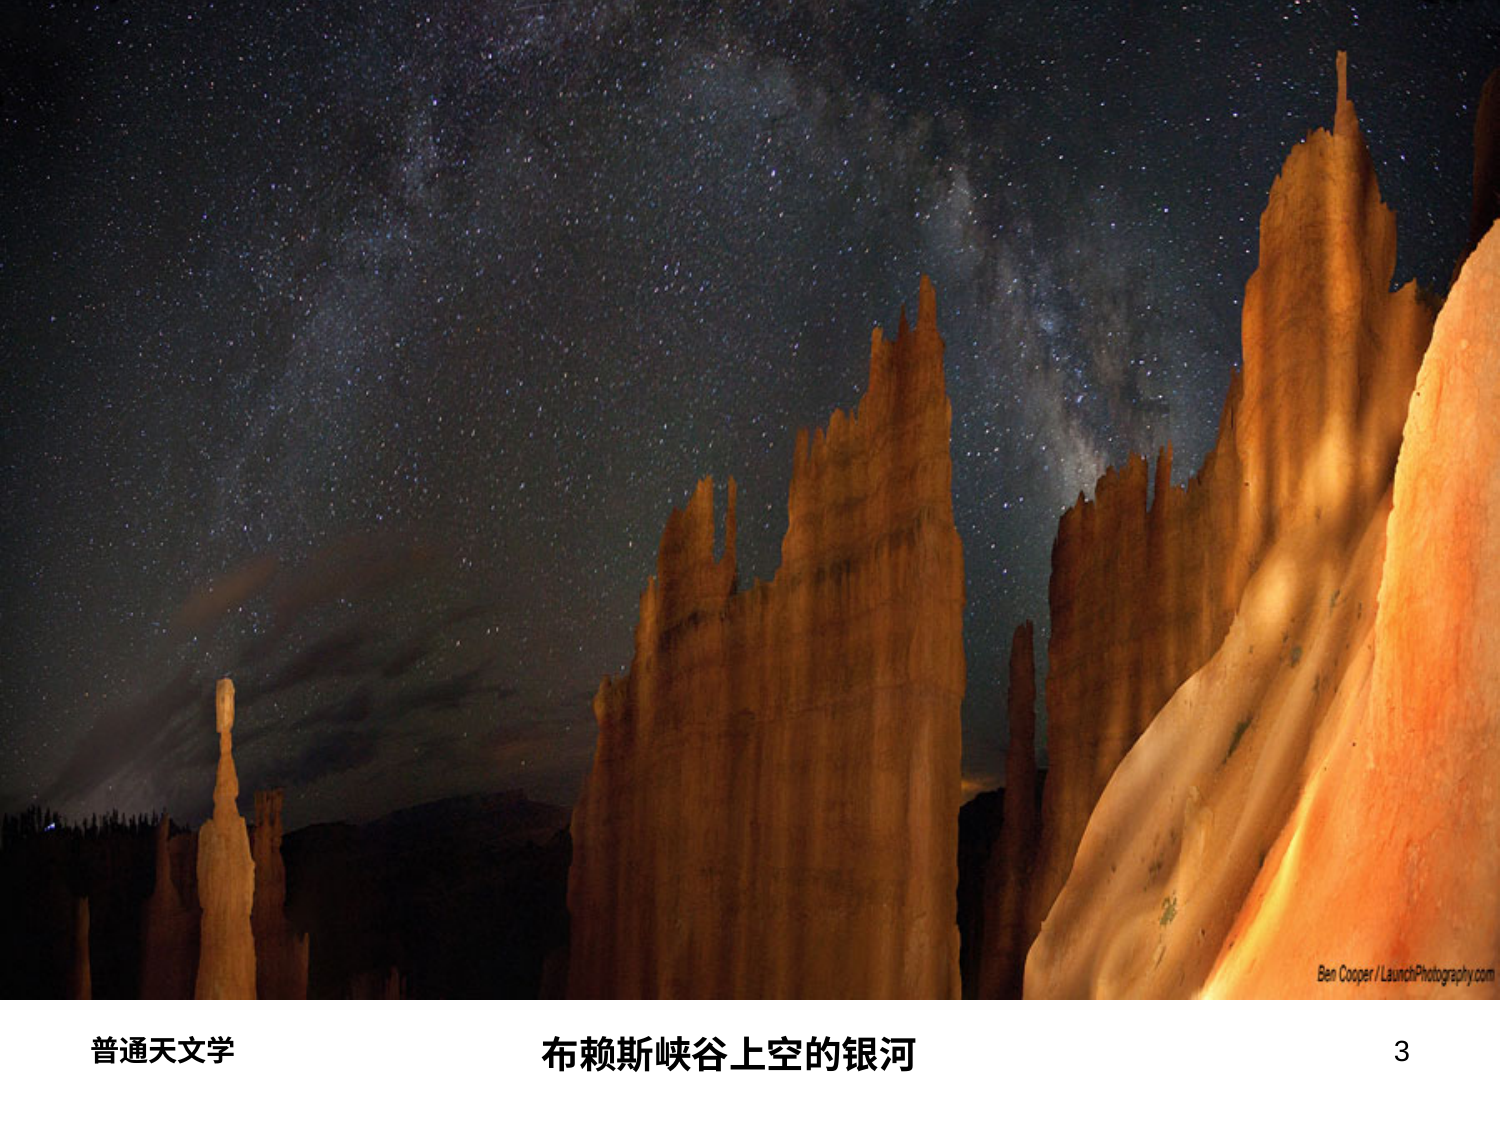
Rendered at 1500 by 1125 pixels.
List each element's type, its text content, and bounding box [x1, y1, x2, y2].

text_box 布赖斯峡谷上空的银河 [527, 1023, 932, 1084]
slide_number 3 [1074, 1024, 1426, 1103]
slide_number 普通天文学 [74, 1024, 426, 1103]
picture [0, 0, 1500, 1001]
